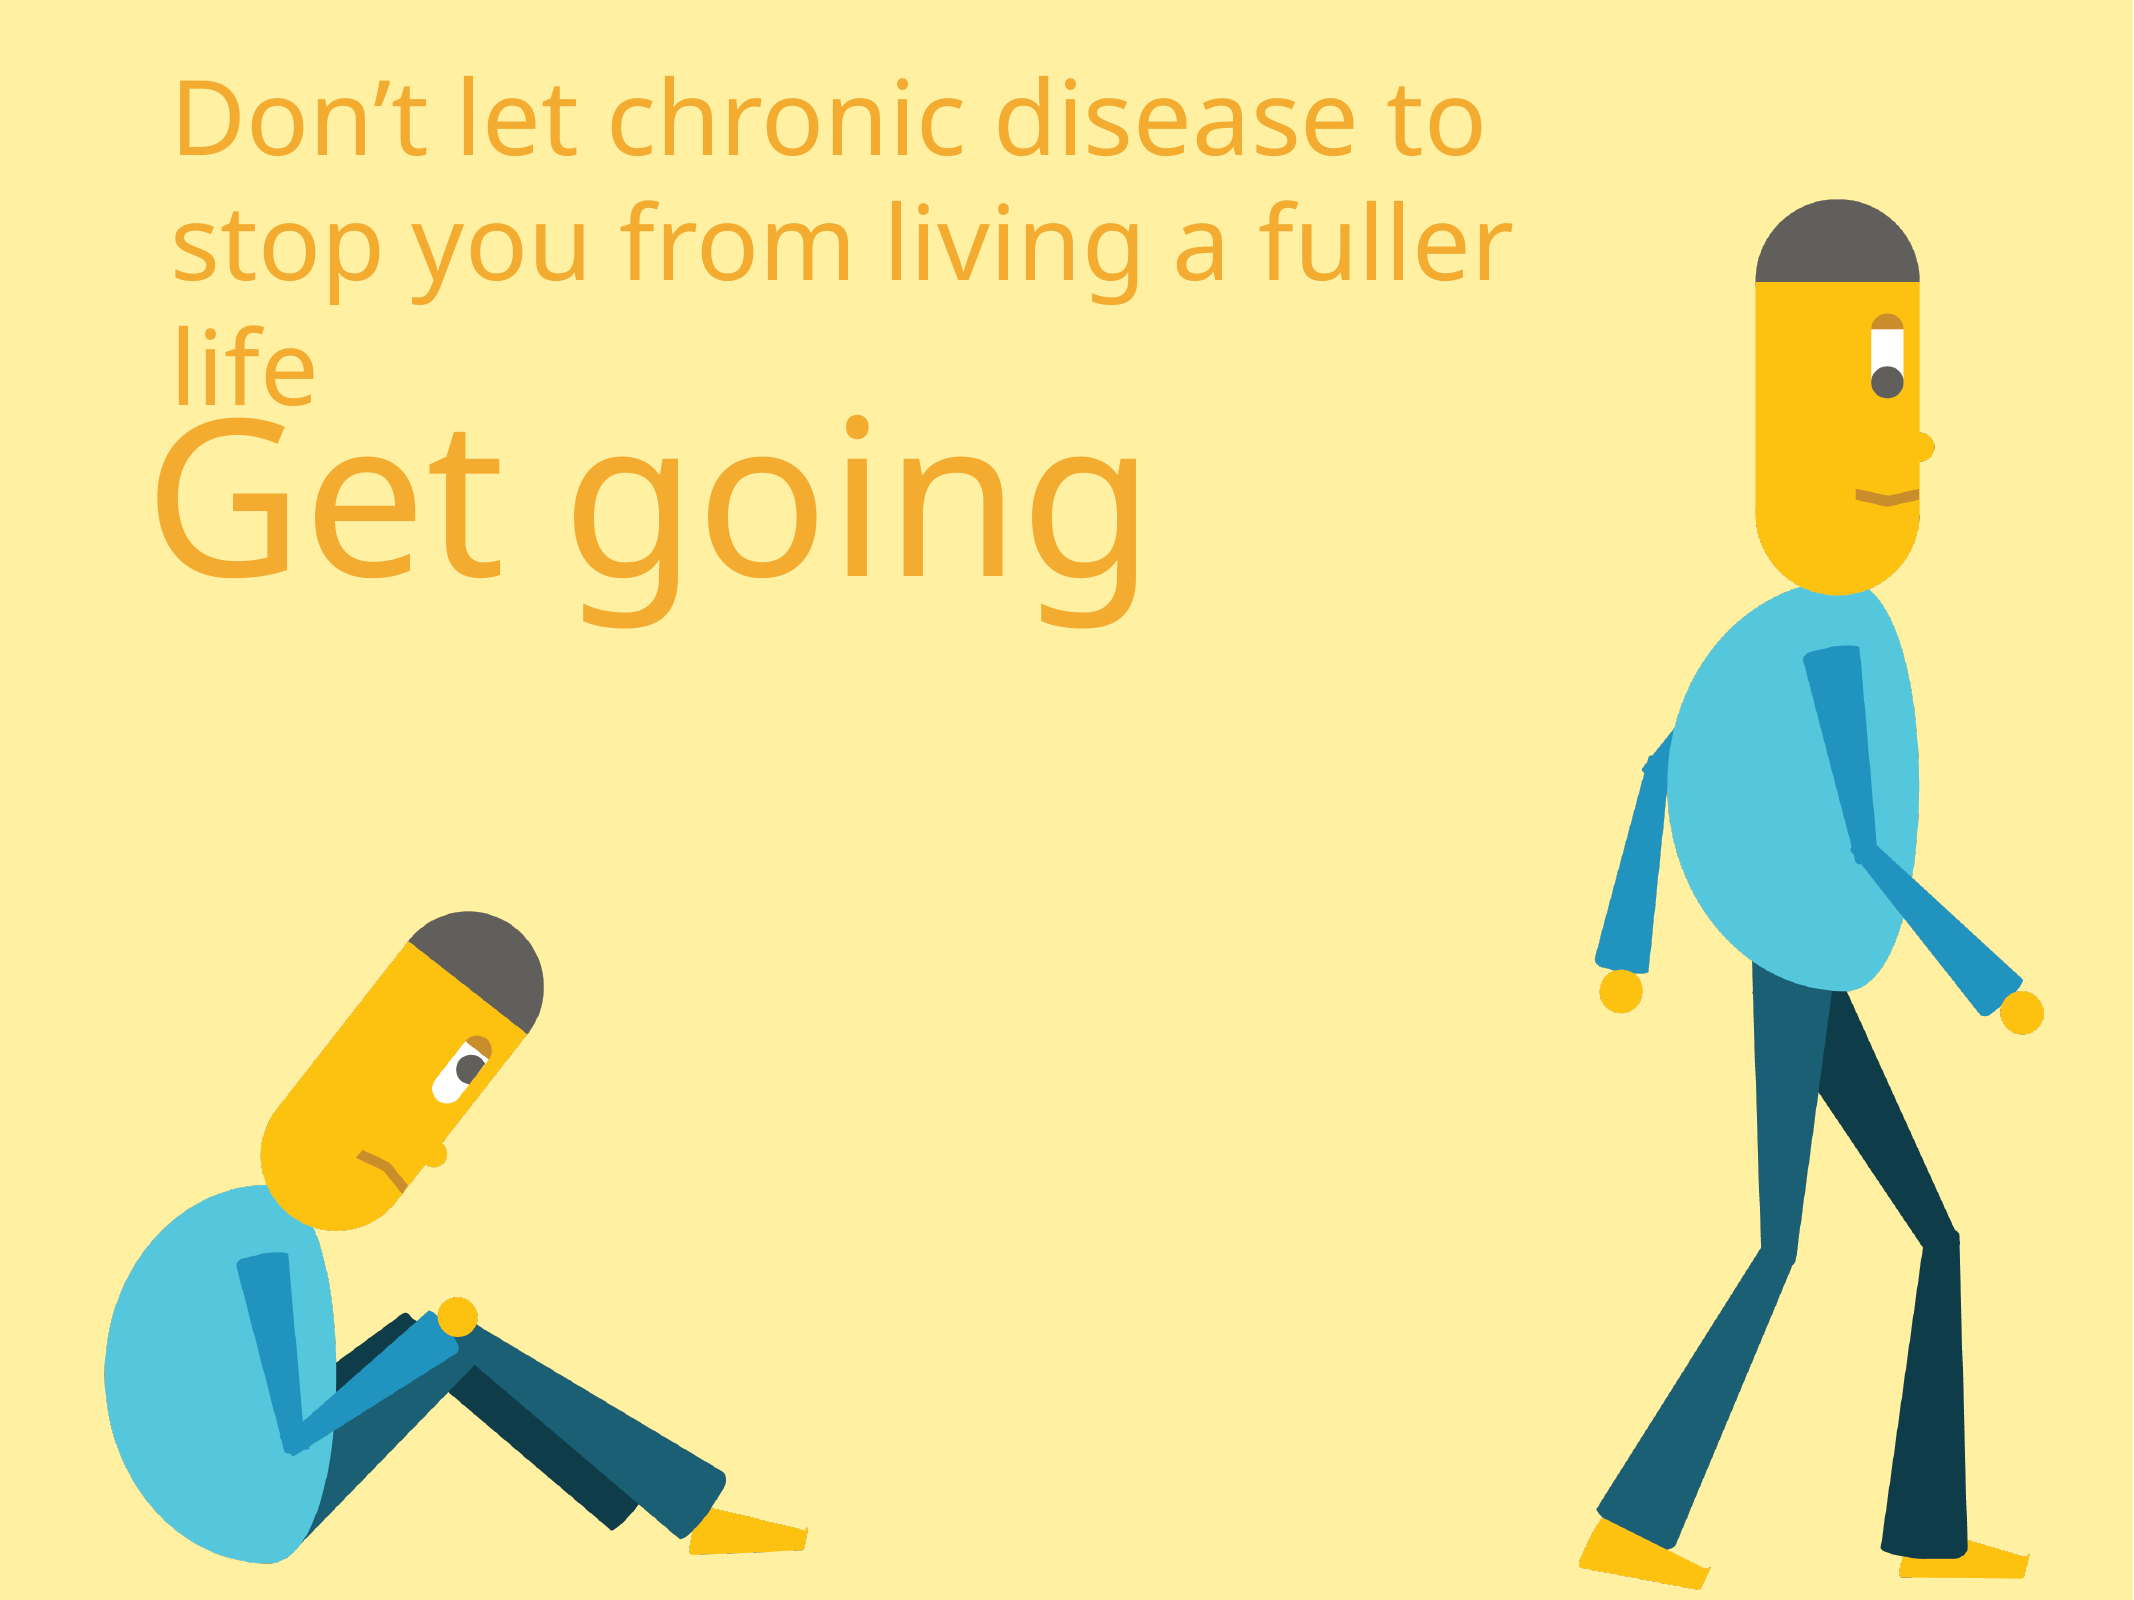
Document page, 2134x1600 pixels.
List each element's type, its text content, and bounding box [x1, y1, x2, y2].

text_box Don’t let chronic disease to stop you from living a fuller life [162, 43, 1536, 435]
picture [1513, 120, 2134, 1600]
text_box Get going [135, 349, 1165, 629]
picture [0, 777, 906, 1600]
